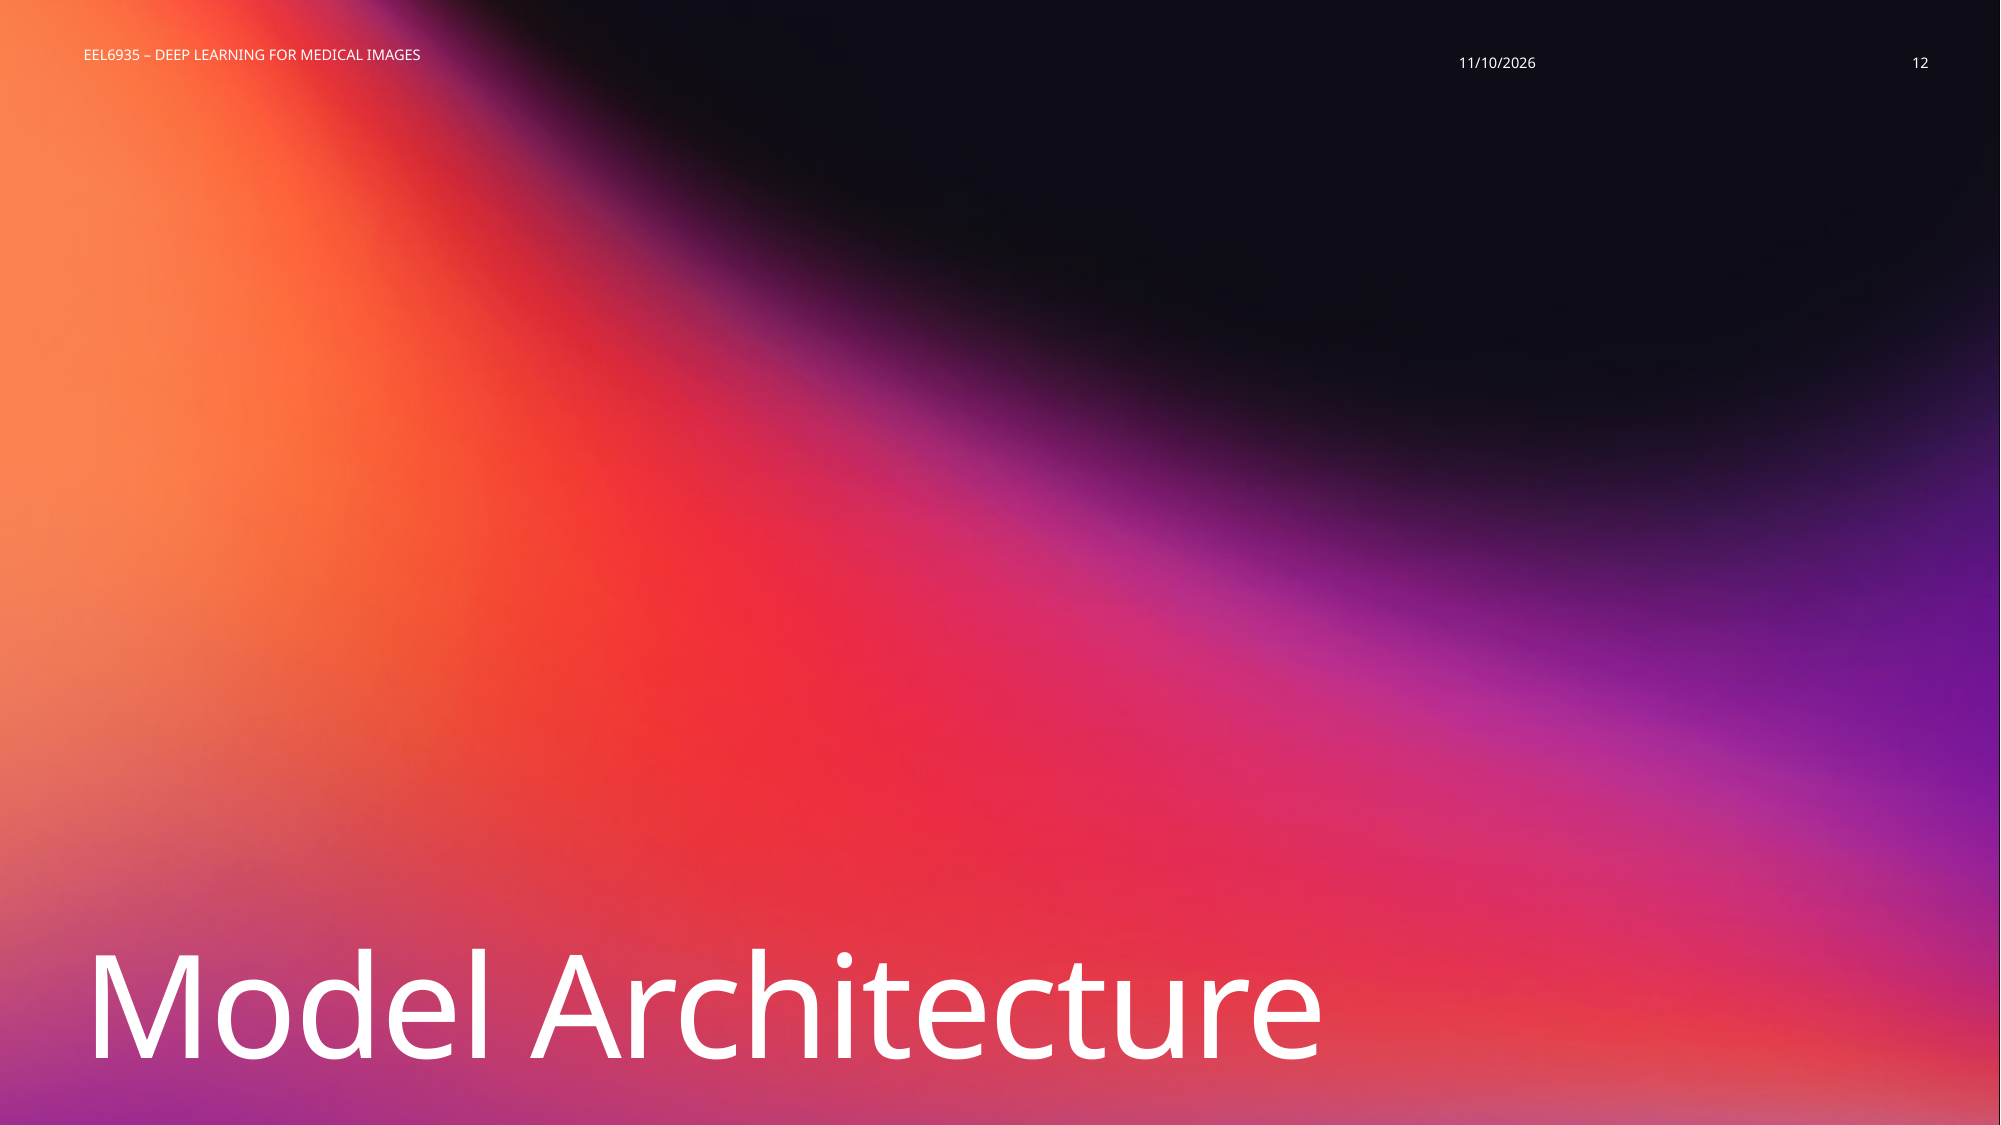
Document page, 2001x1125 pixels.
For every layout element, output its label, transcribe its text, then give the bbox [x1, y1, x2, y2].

title Model Architecture [67, 707, 1476, 1096]
picture [0, 0, 1999, 1125]
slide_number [1443, 36, 1758, 92]
slide_number 12 [1852, 36, 1944, 92]
footer EEL6935 – Deep Learning for medical images [68, 36, 505, 92]
